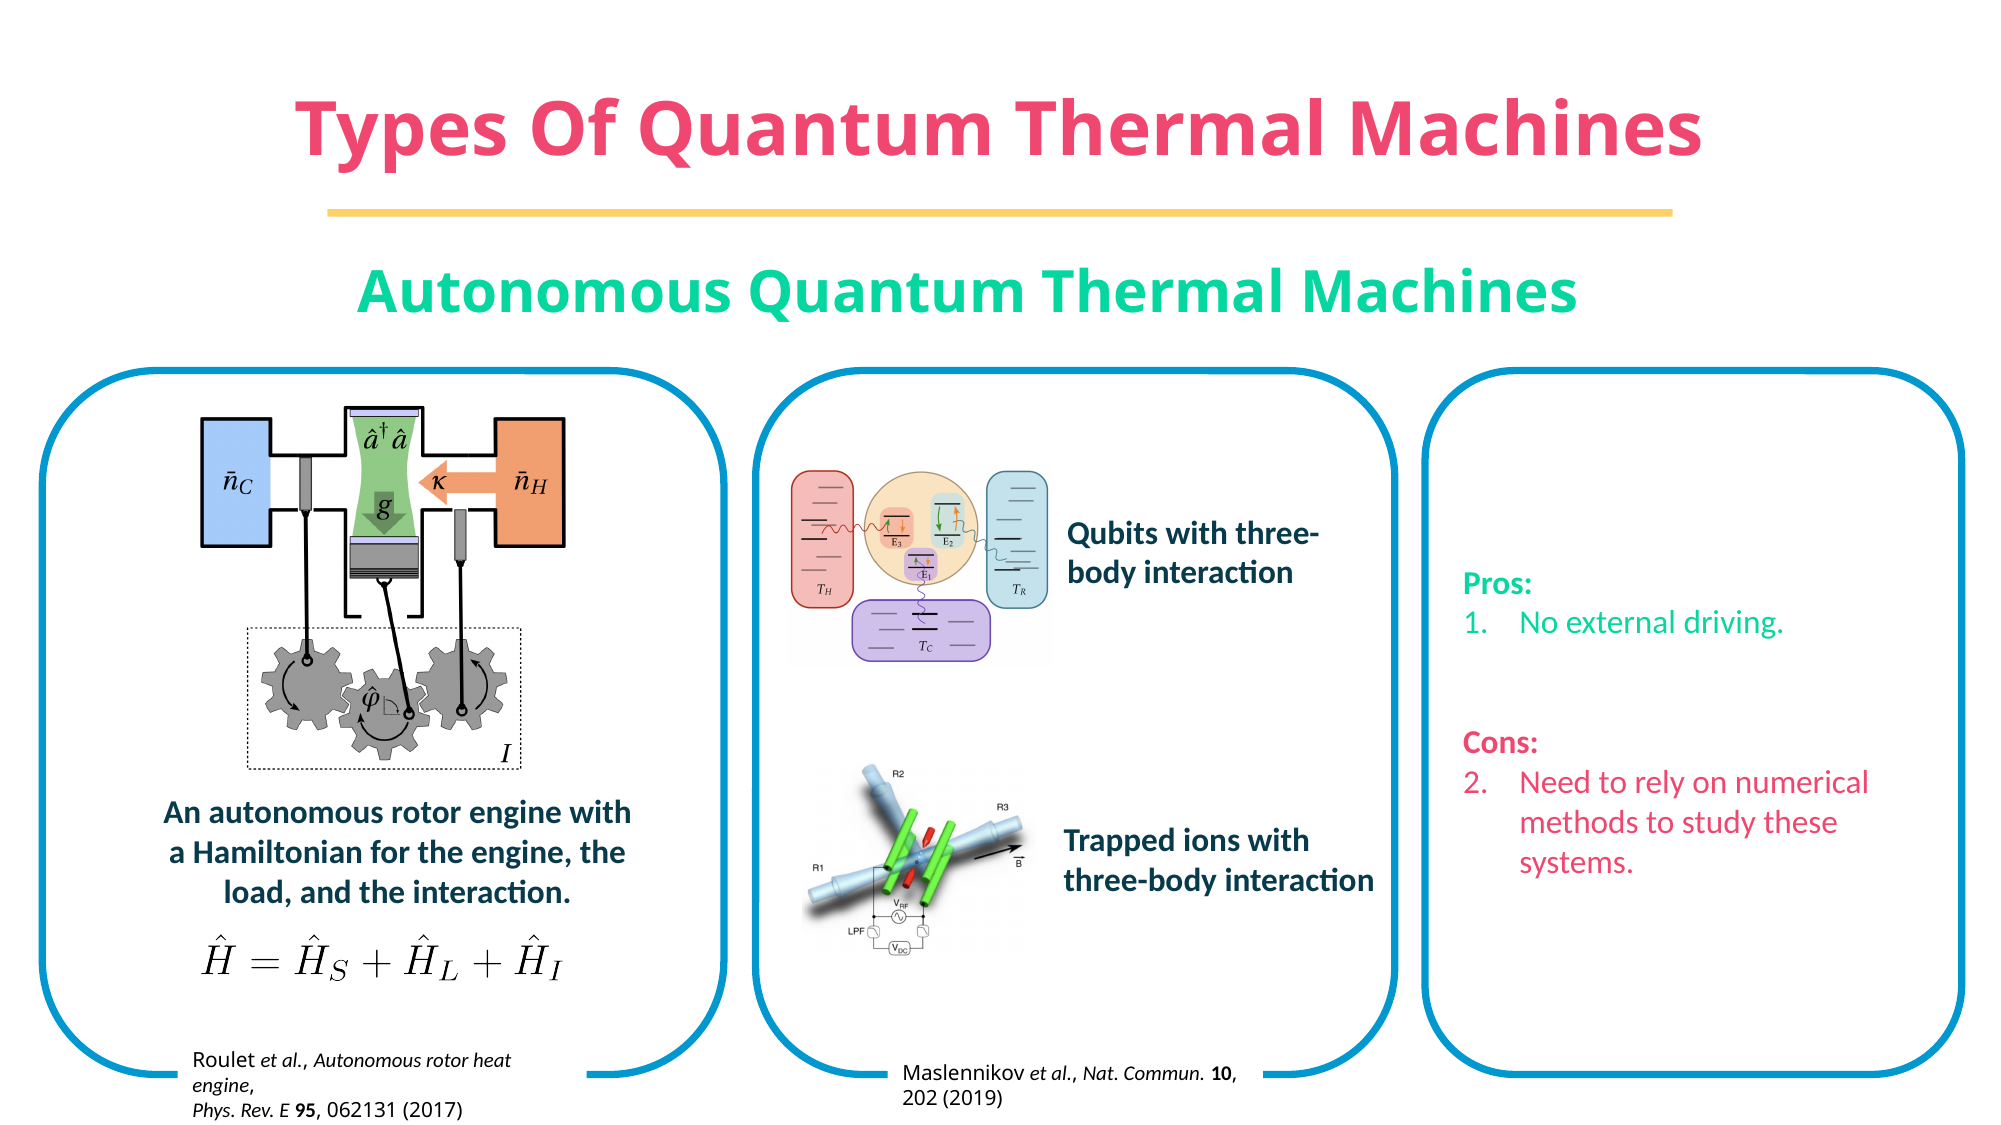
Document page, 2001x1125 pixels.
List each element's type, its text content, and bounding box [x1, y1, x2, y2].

text_box Types Of Quantum Thermal Machines [137, 21, 1863, 240]
picture [183, 392, 581, 781]
text_box Maslennikov et al., Nat. Commun. 10, 202 (2019) [887, 1052, 1263, 1117]
text_box Roulet et al., Autonomous rotor heat engine, Phys. Rev. E 95, 062131 (2017) [177, 1039, 587, 1125]
text_box [1423, 369, 1963, 1076]
picture [201, 934, 563, 981]
picture [802, 760, 1036, 958]
text_box [326, 208, 1674, 218]
text_box [41, 369, 725, 1076]
text_box An autonomous rotor engine with a Hamiltonian for the engine, the load, and the interaction. [137, 783, 659, 918]
text_box Trapped ions with three-body interaction [1048, 810, 1403, 906]
text_box Pros: No external driving. Cons: Need to rely on numerical methods to study these systems. [1448, 553, 1939, 888]
text_box Qubits with three-body interaction [1053, 503, 1348, 638]
picture [786, 465, 1053, 666]
text_box [754, 369, 1396, 1076]
text_box Autonomous Quantum Thermal Machines [343, 246, 1657, 332]
